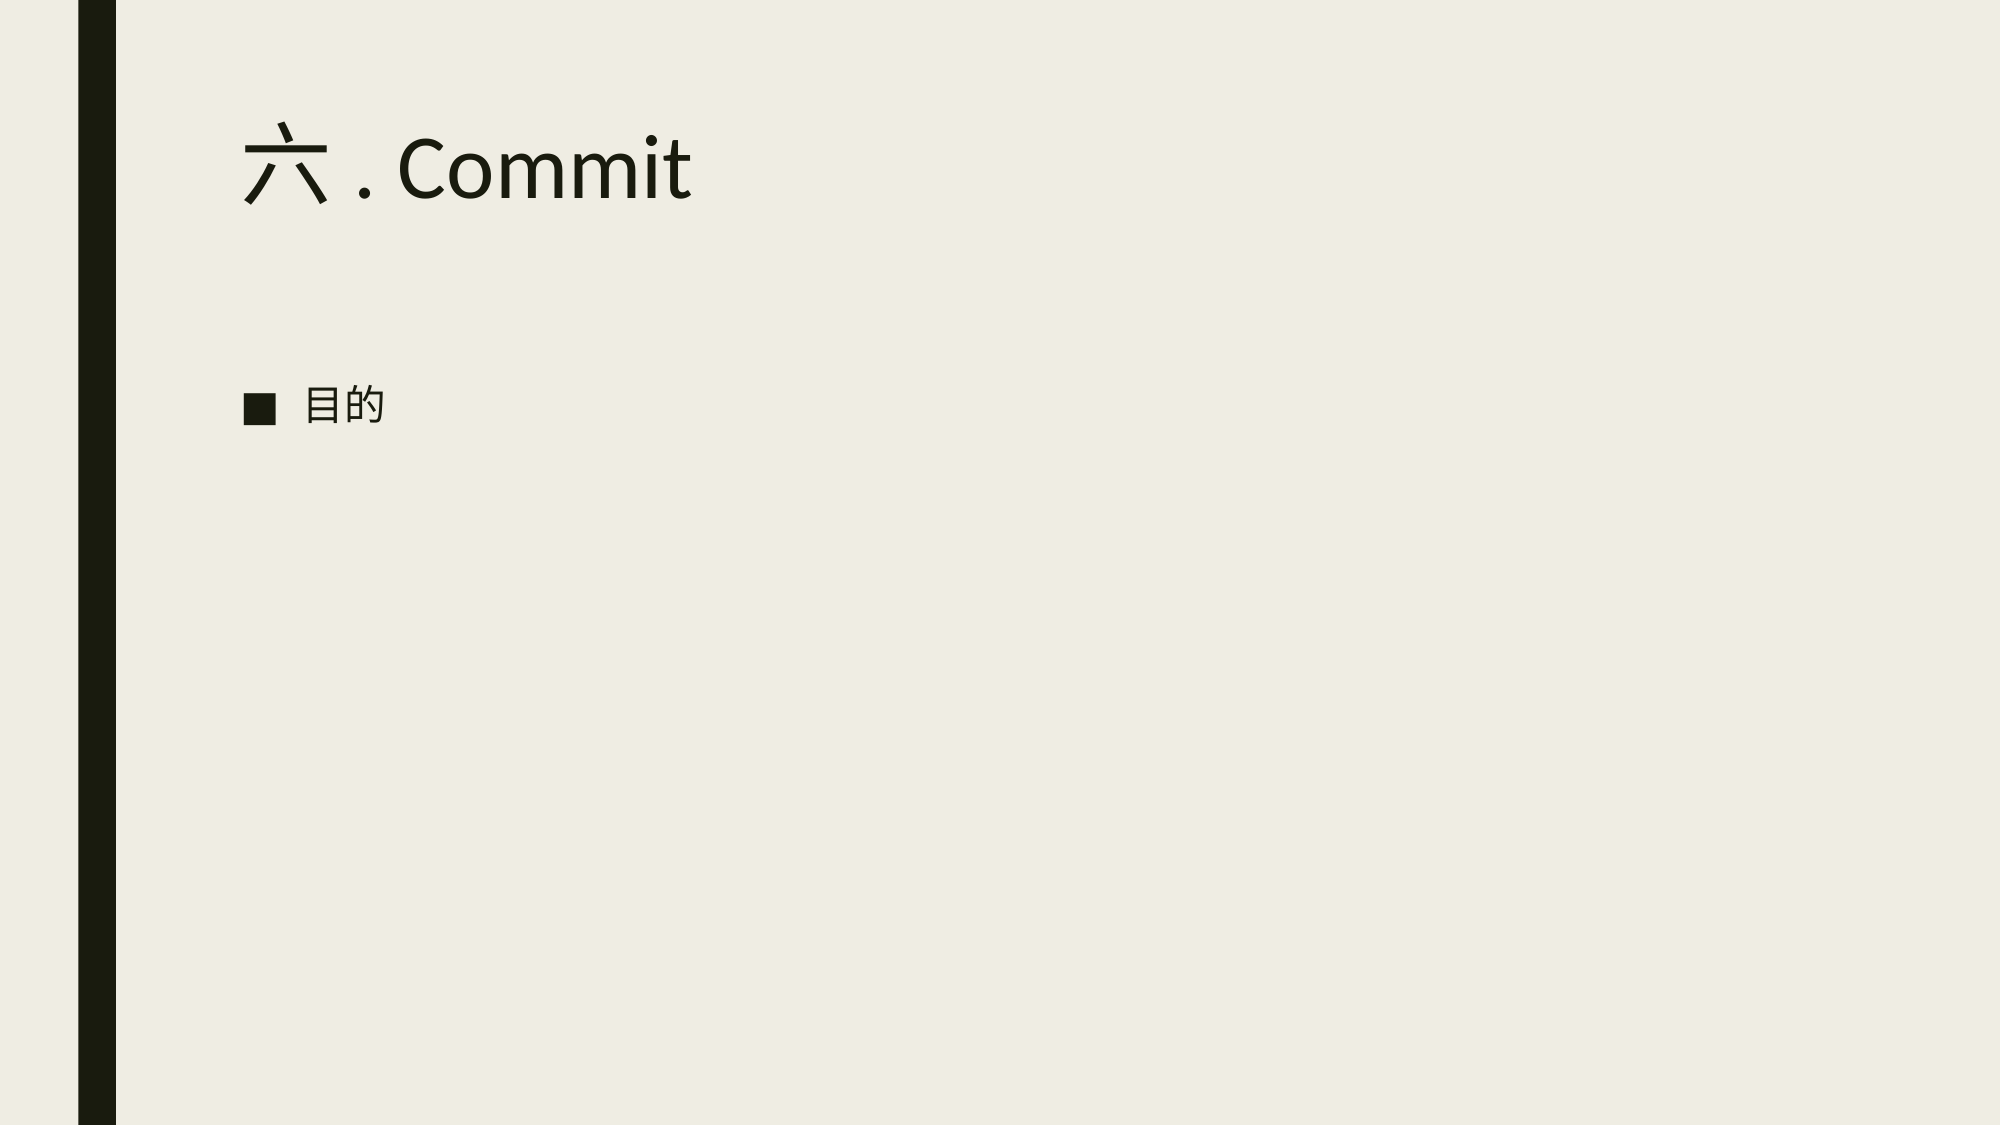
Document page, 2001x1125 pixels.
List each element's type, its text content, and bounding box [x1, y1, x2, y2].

list 目的 [225, 375, 1800, 963]
title 六. Commit [225, 112, 1800, 357]
